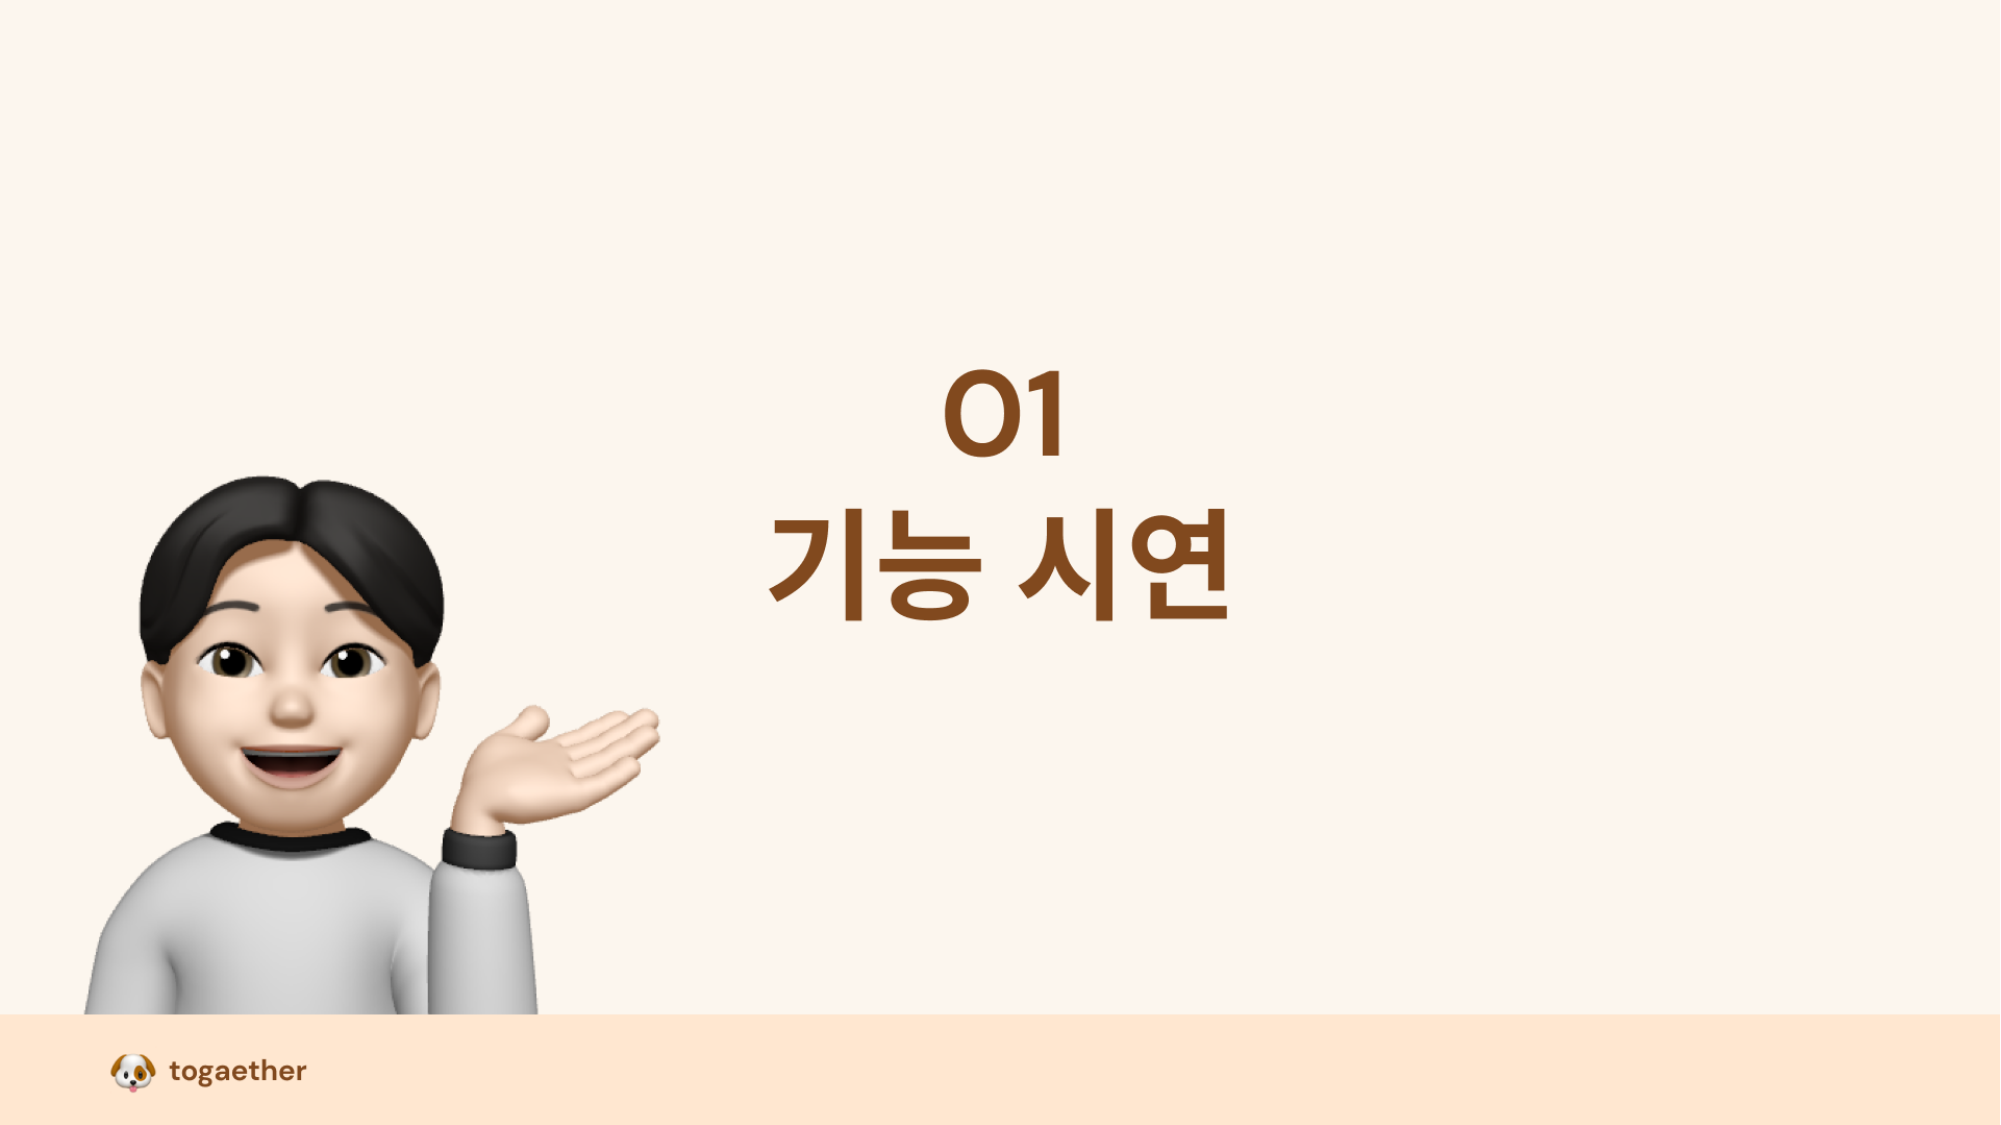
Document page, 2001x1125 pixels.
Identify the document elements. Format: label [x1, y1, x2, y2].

list [0, 0, 2000, 1125]
